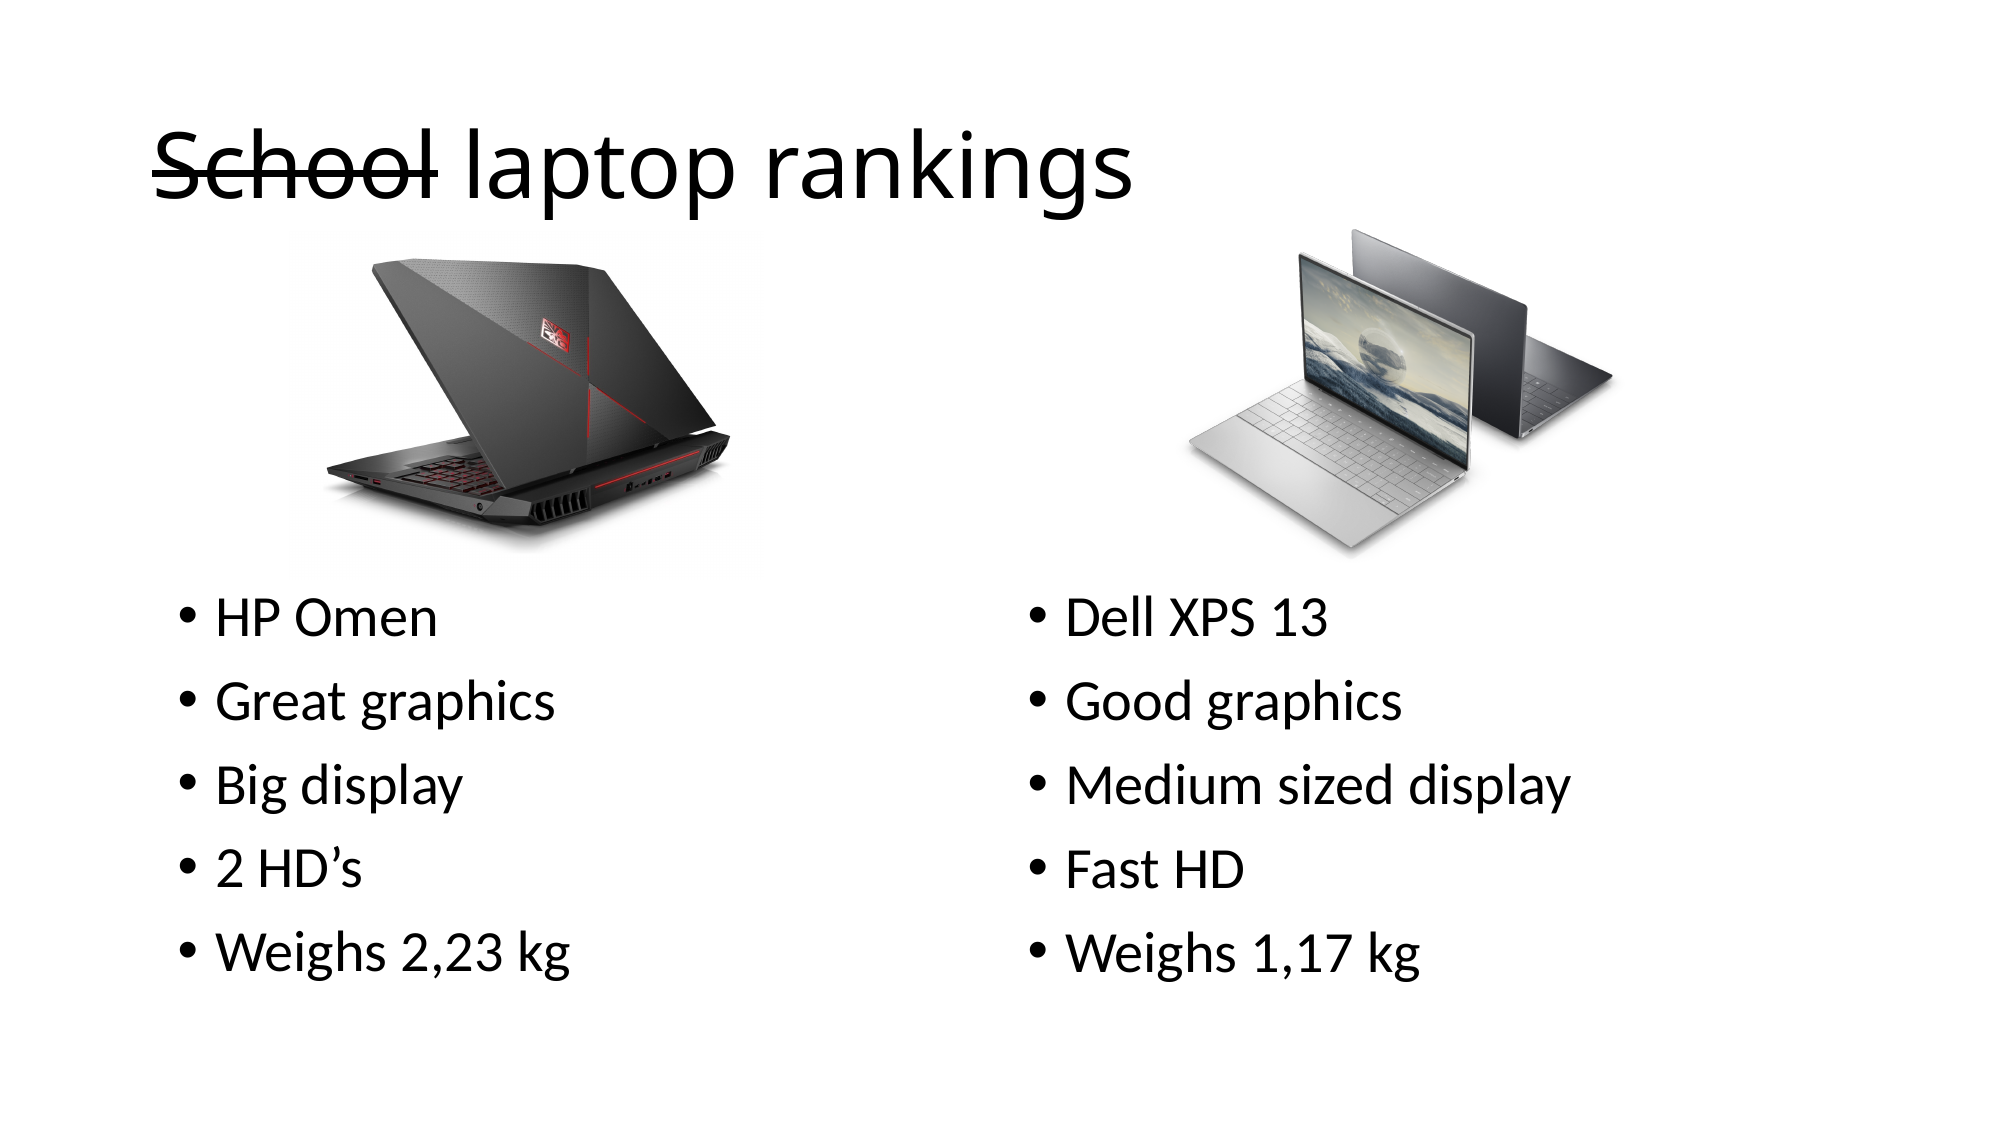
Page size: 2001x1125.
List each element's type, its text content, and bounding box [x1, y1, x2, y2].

list Dell XPS 13 Good graphics Medium sized display Fast HD Weighs 1,17 kg [1013, 579, 1863, 1014]
title School laptop rankings [137, 59, 1863, 278]
picture [289, 231, 764, 580]
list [1171, 219, 1627, 563]
text_box HP Omen Great graphics Big display 2 HD’s Weighs 2,23 kg [162, 579, 1013, 1014]
